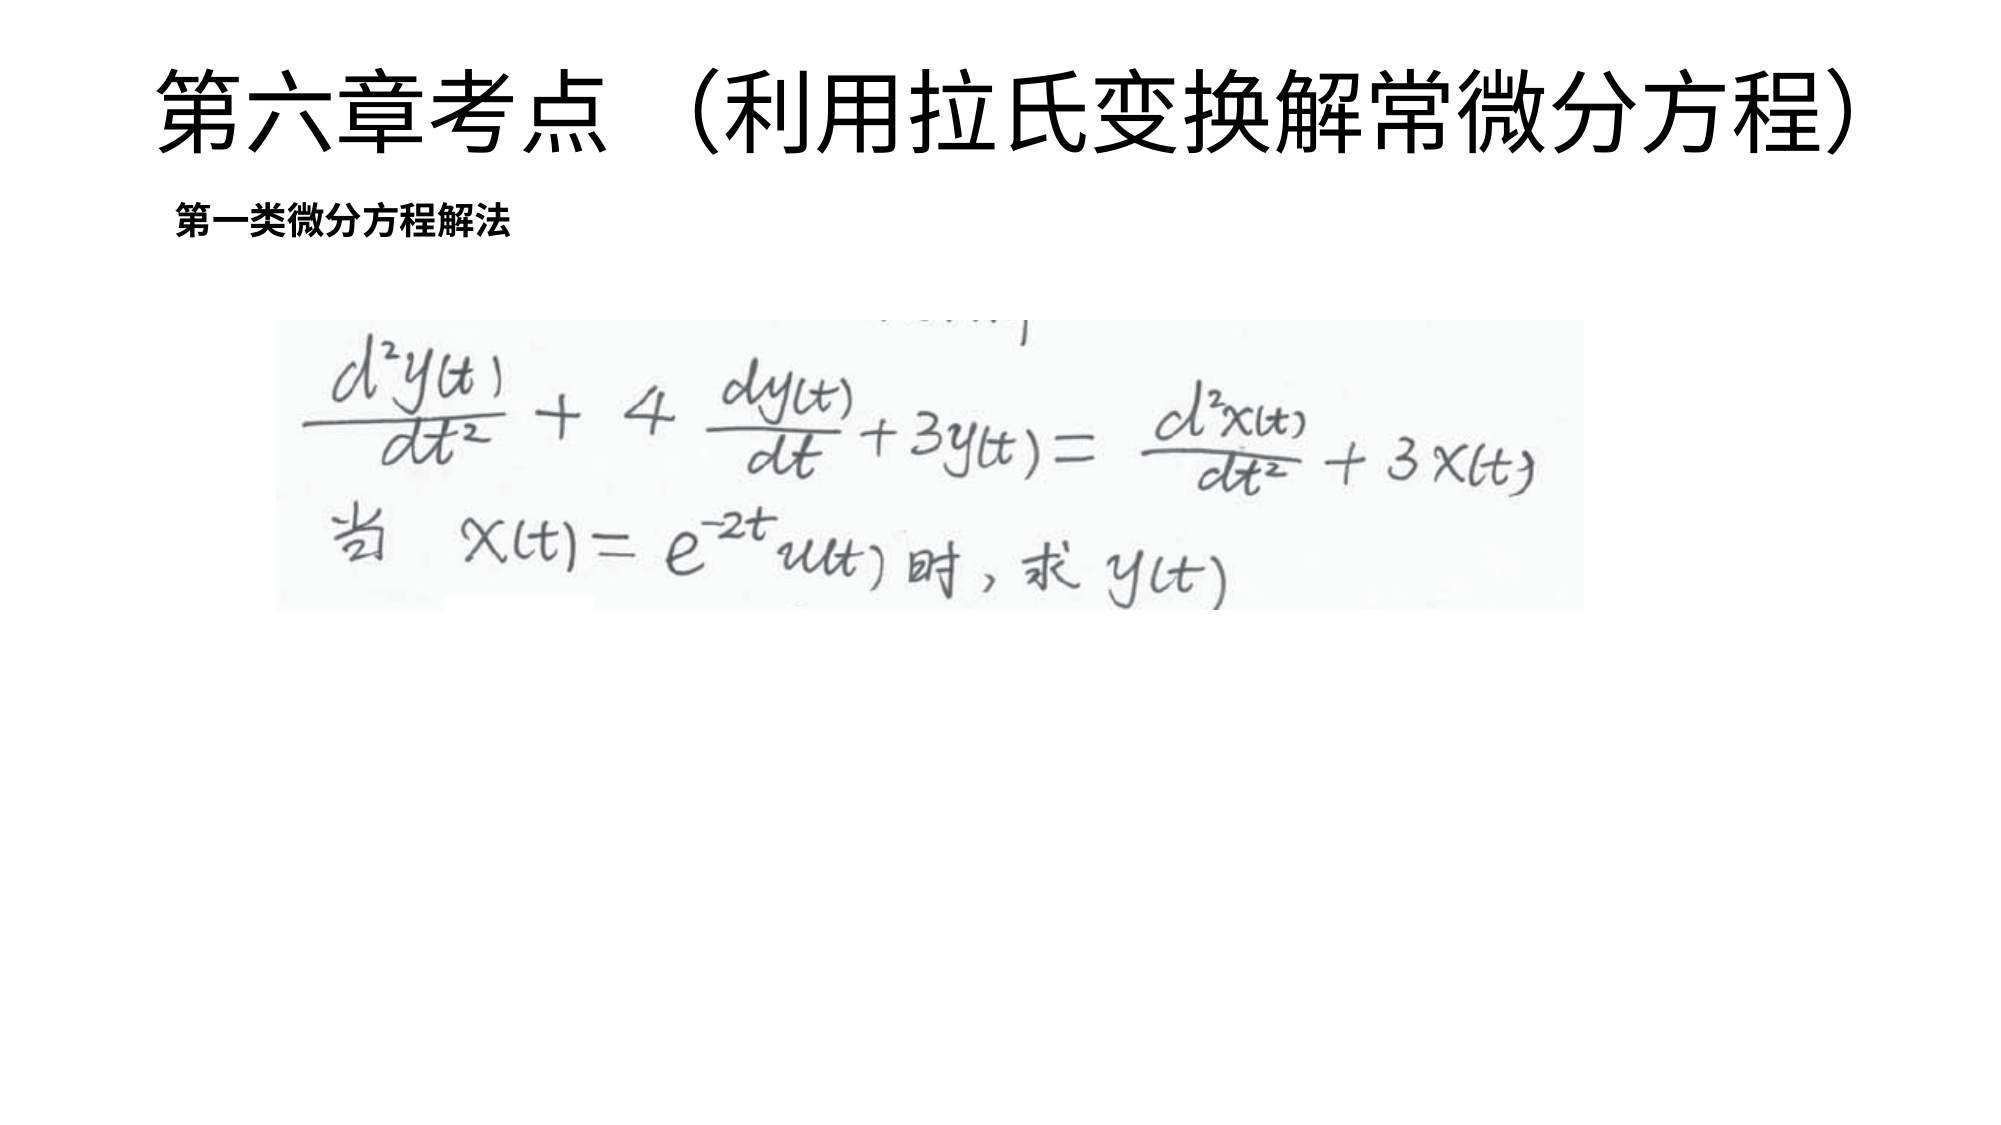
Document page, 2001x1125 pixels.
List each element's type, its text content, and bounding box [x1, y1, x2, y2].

picture [276, 320, 1584, 610]
title 第六章考点 （利用拉氏变换解常微分方程） [137, 59, 2000, 278]
text_box 第一类微分方程解法 [160, 189, 528, 249]
